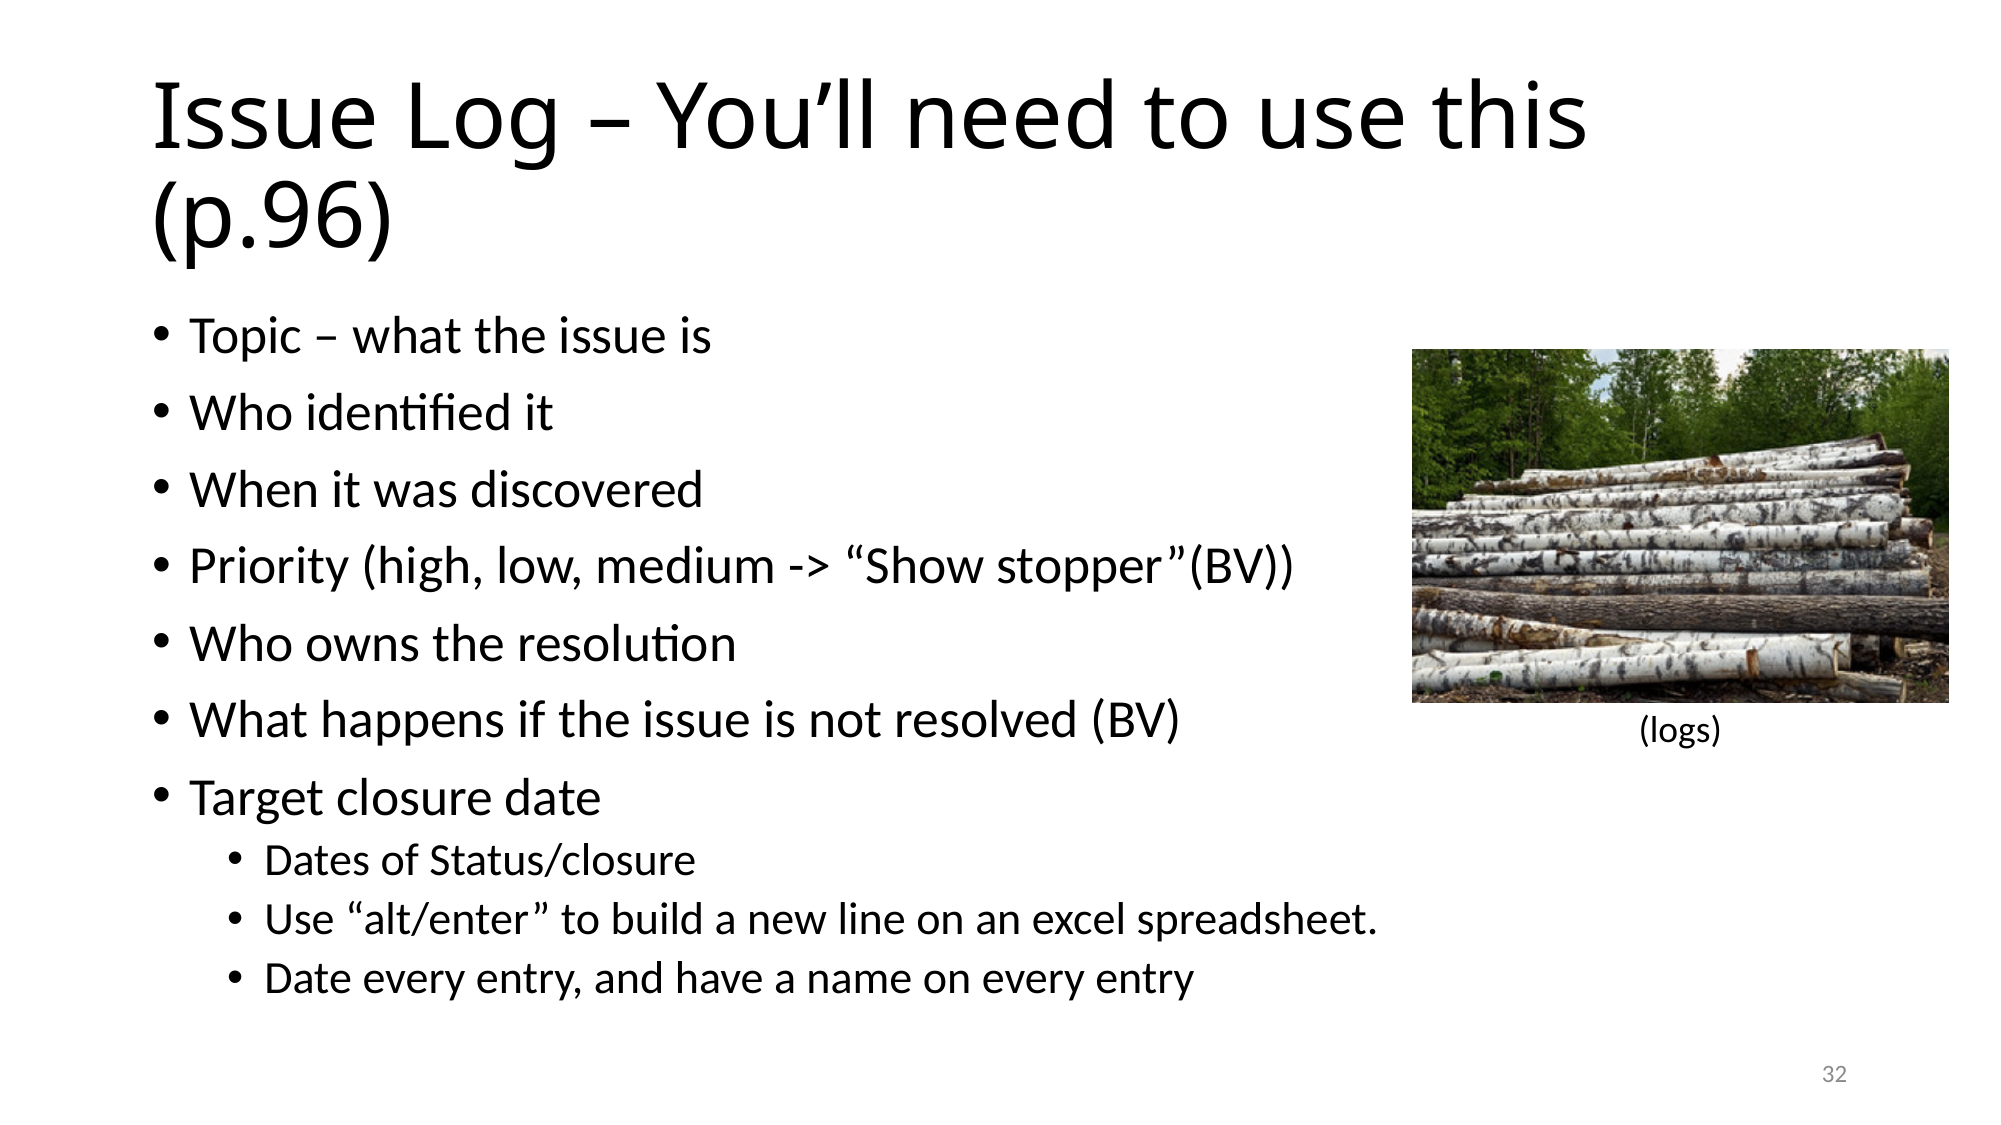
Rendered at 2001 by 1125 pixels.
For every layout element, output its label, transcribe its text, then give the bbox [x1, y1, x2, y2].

picture [1412, 349, 1949, 703]
slide_number 32 [1412, 1042, 1863, 1103]
list Topic – what the issue is Who identified it When it was discovered Priority (high, low, medium -> “Show stopper”(BV)) Who owns the resolution What happens if the issue is not resolved (BV) Target closure date Dates of Status/closure Use “alt/enter” to build a new line on an excel spreadsheet. Date every entry, and have a name on every entry [137, 299, 1863, 1014]
title Issue Log – You’ll need to use this (p.96) [137, 59, 1863, 278]
text_box (logs) [1623, 703, 1737, 758]
